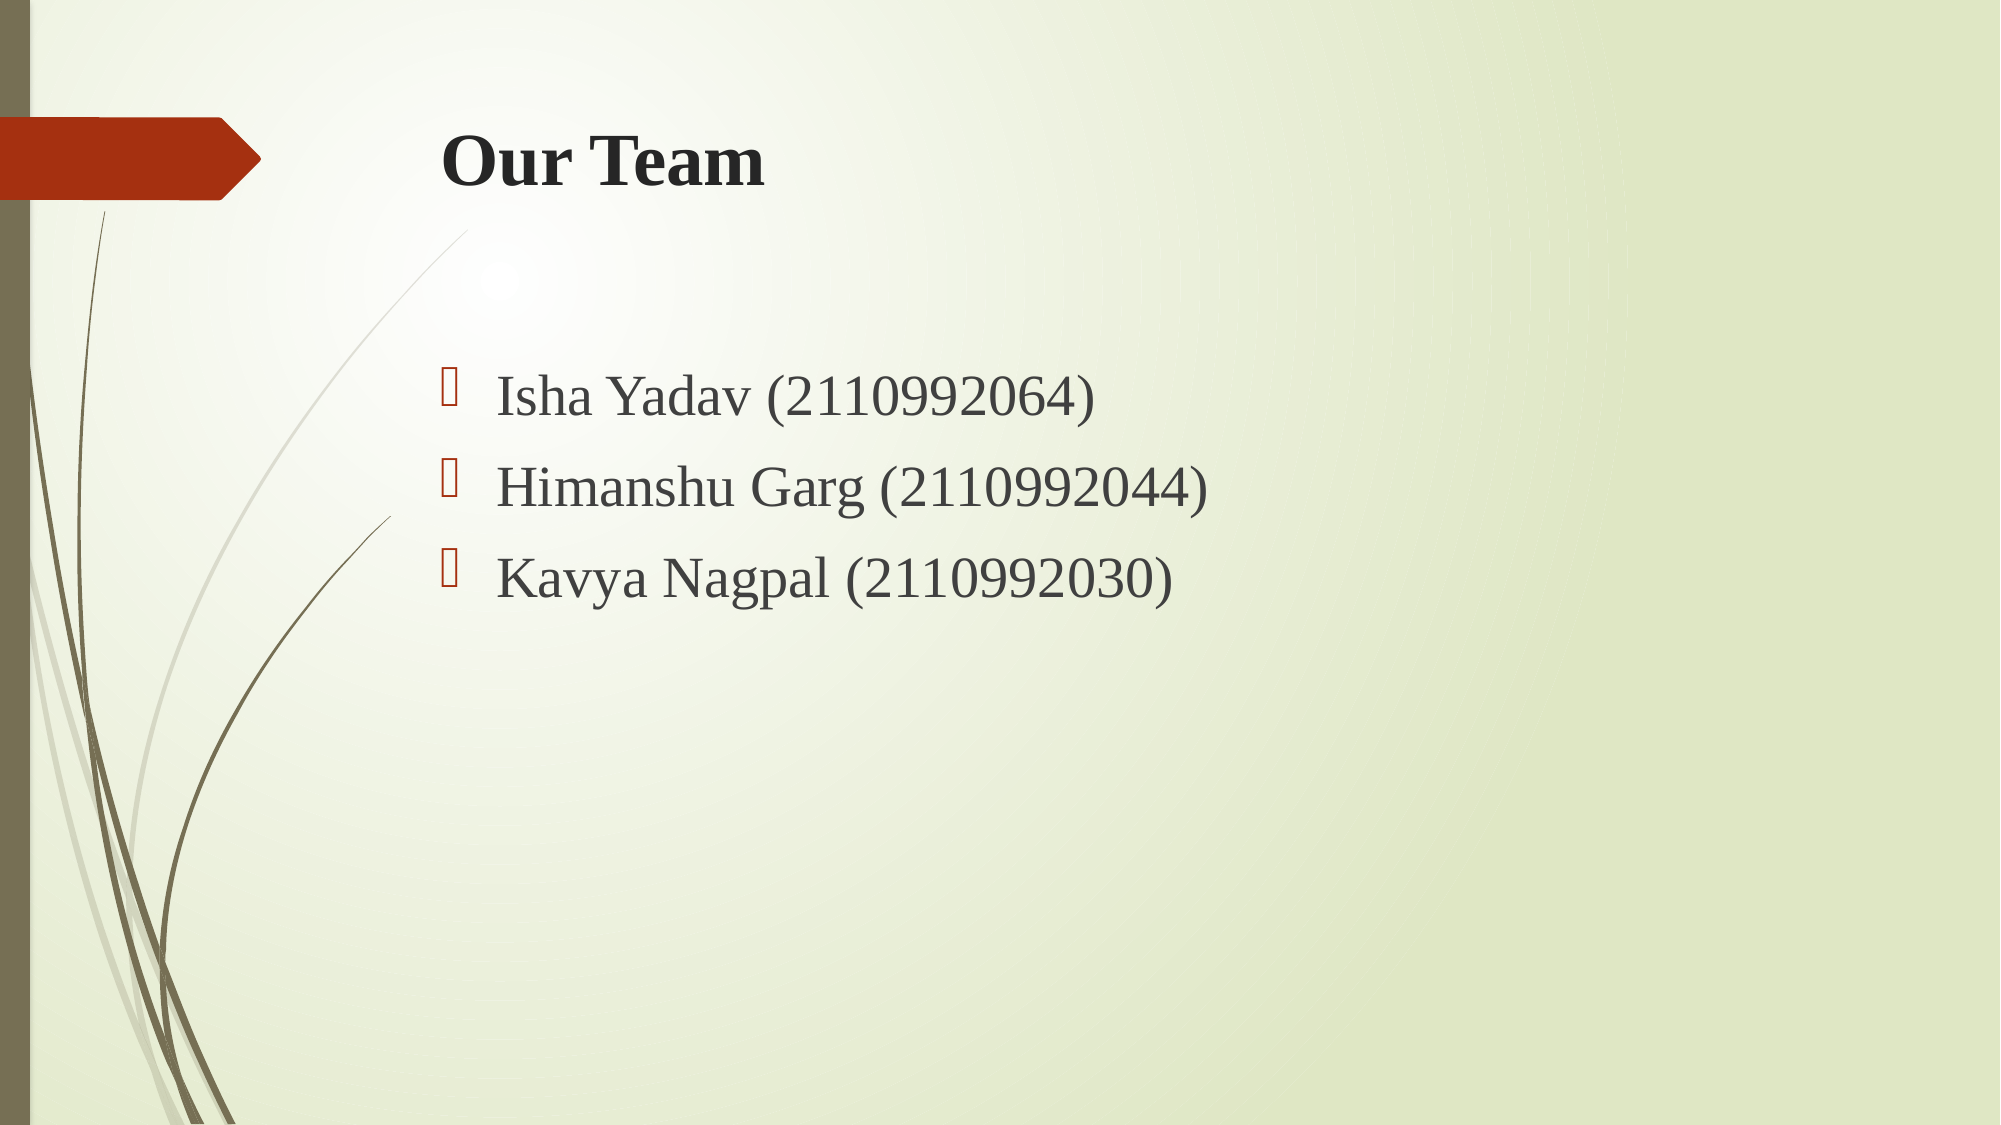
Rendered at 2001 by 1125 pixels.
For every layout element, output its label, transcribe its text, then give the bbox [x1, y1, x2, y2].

list Isha Yadav (2110992064) Himanshu Garg (2110992044) Kavya Nagpal (2110992030) [424, 350, 1888, 970]
title Our Team [425, 102, 1888, 313]
